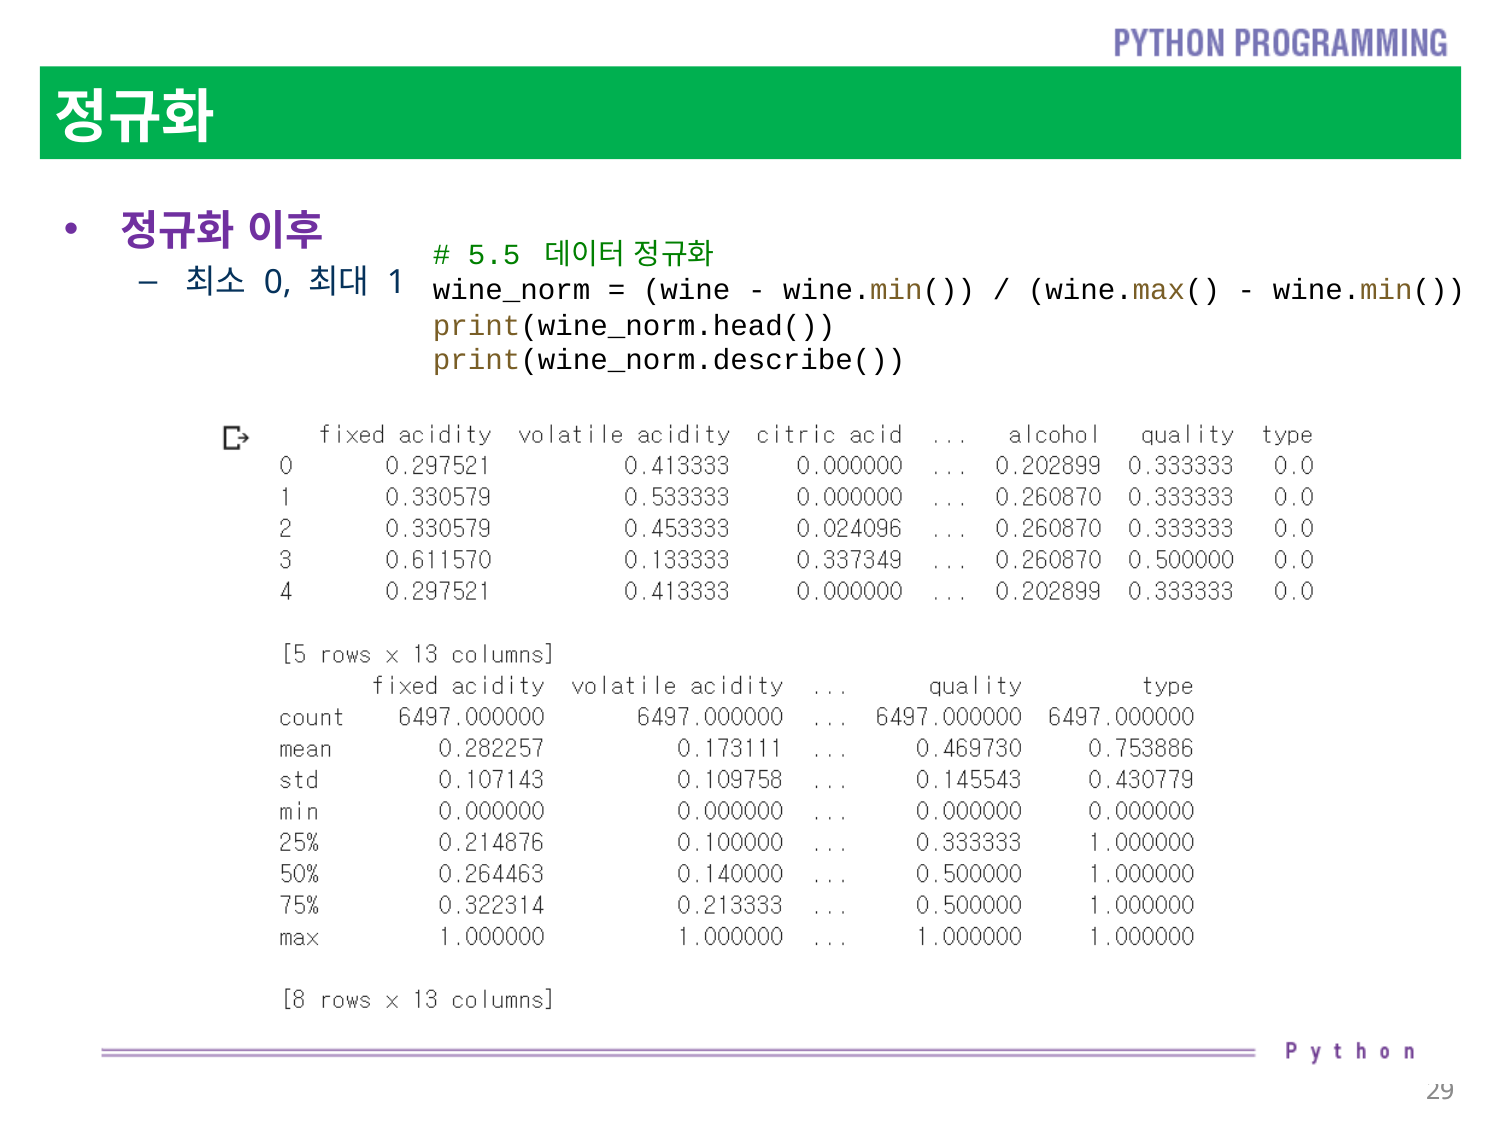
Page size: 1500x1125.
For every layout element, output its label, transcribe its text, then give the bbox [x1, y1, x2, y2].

picture [212, 415, 1333, 1020]
list 정규화 이후 최소 0, 최대 1 [48, 195, 1461, 1041]
picture [18, 1020, 1483, 1084]
slide_number 29 [1119, 1071, 1470, 1112]
title 정규화 [39, 76, 1444, 152]
picture [1106, 13, 1462, 66]
text_box # 5.5 데이터 정규화 wine_norm = (wine - wine.min()) / (wine.max() - wine.min()) print(wine_norm.head()) print(wine_norm.describe()) [418, 228, 1490, 383]
